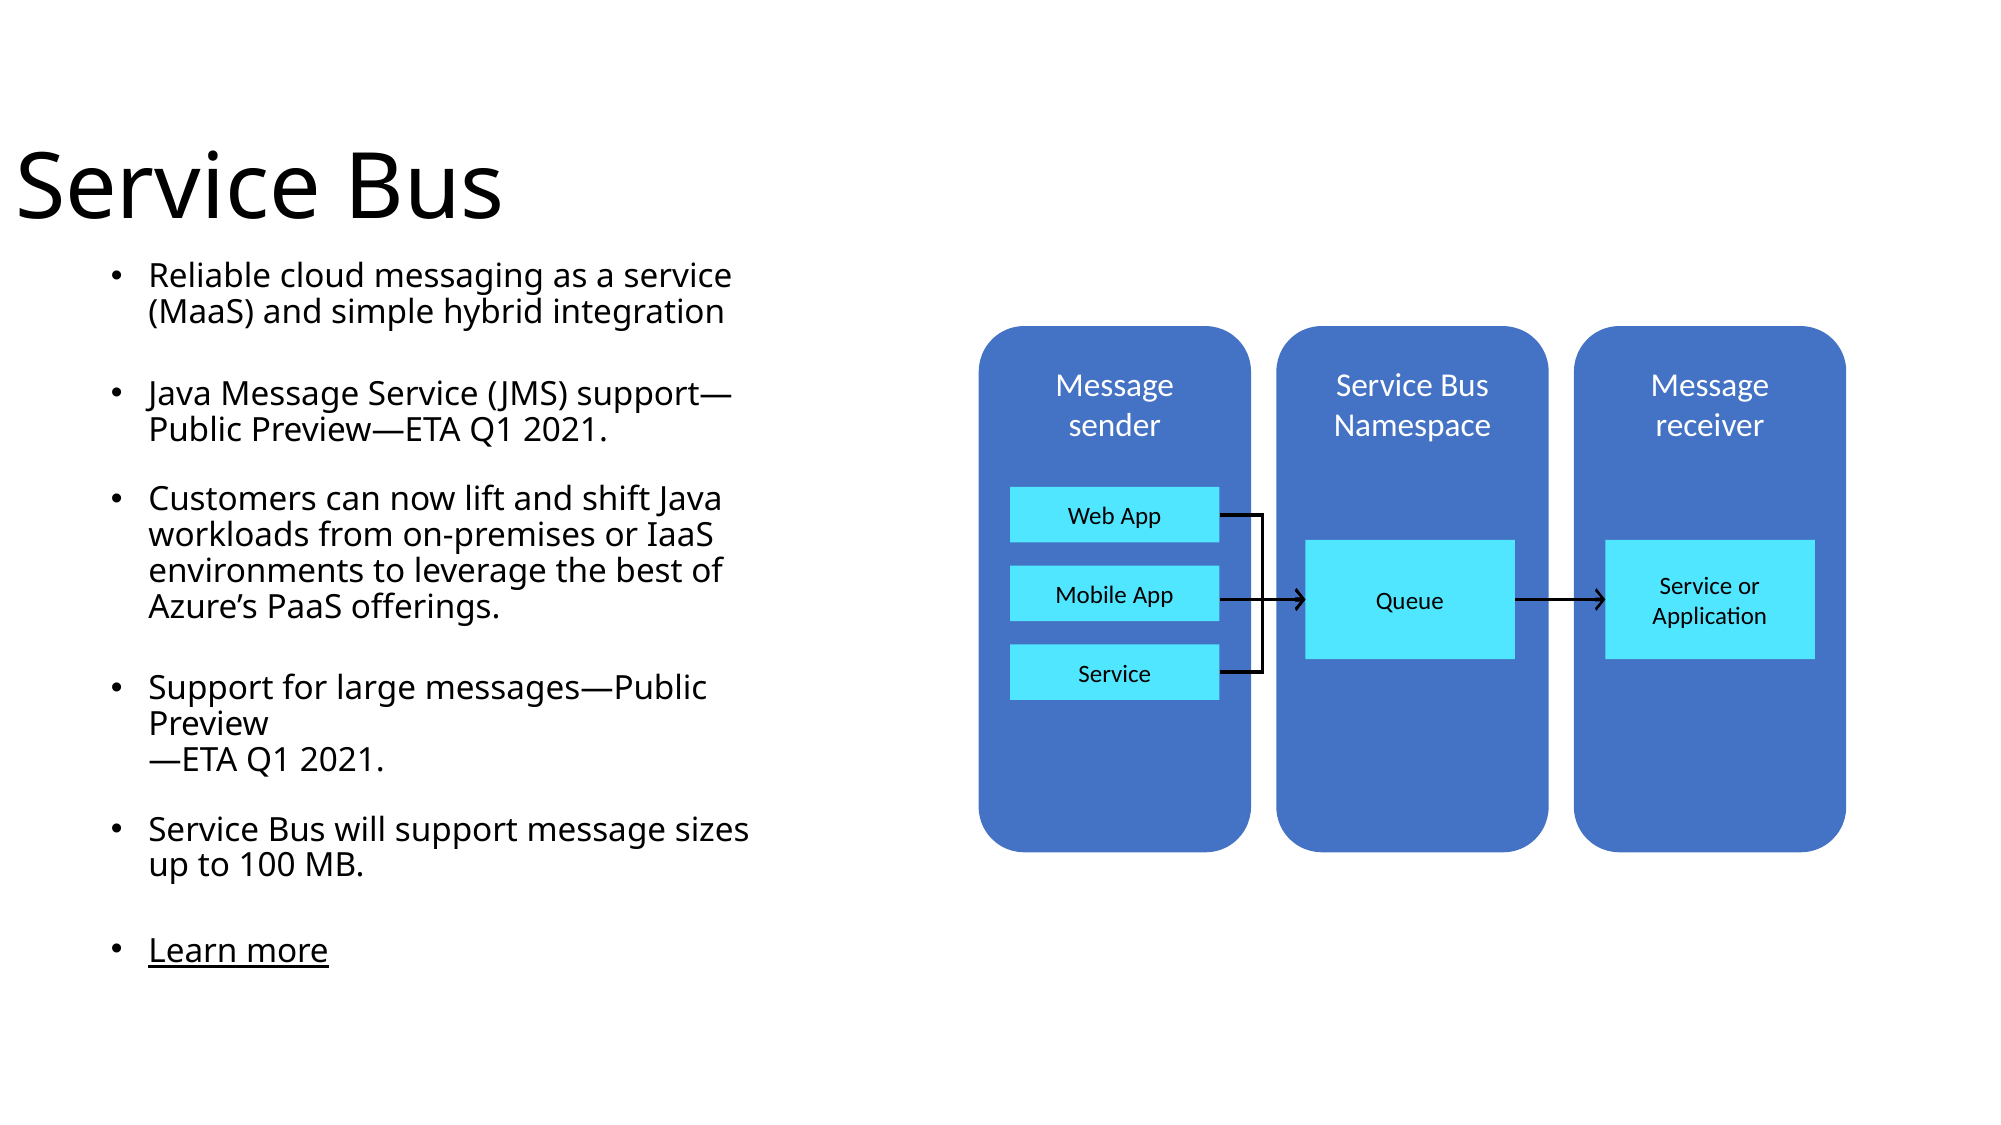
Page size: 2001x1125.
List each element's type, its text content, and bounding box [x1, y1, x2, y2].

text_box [978, 326, 1847, 853]
title Service Bus [0, 75, 683, 303]
text_box Reliable cloud messaging as a service (MaaS) and simple hybrid integration Java Message Service (JMS) support—Public Preview—ETA Q1 2021. Customers can now lift and shift Java workloads from on-premises or IaaS environments to leverage the best of Azure’s PaaS offerings. Support for large messages—Public Preview —ETA Q1 2021. Service Bus will support message sizes up to 100 MB. Learn more [95, 251, 791, 517]
